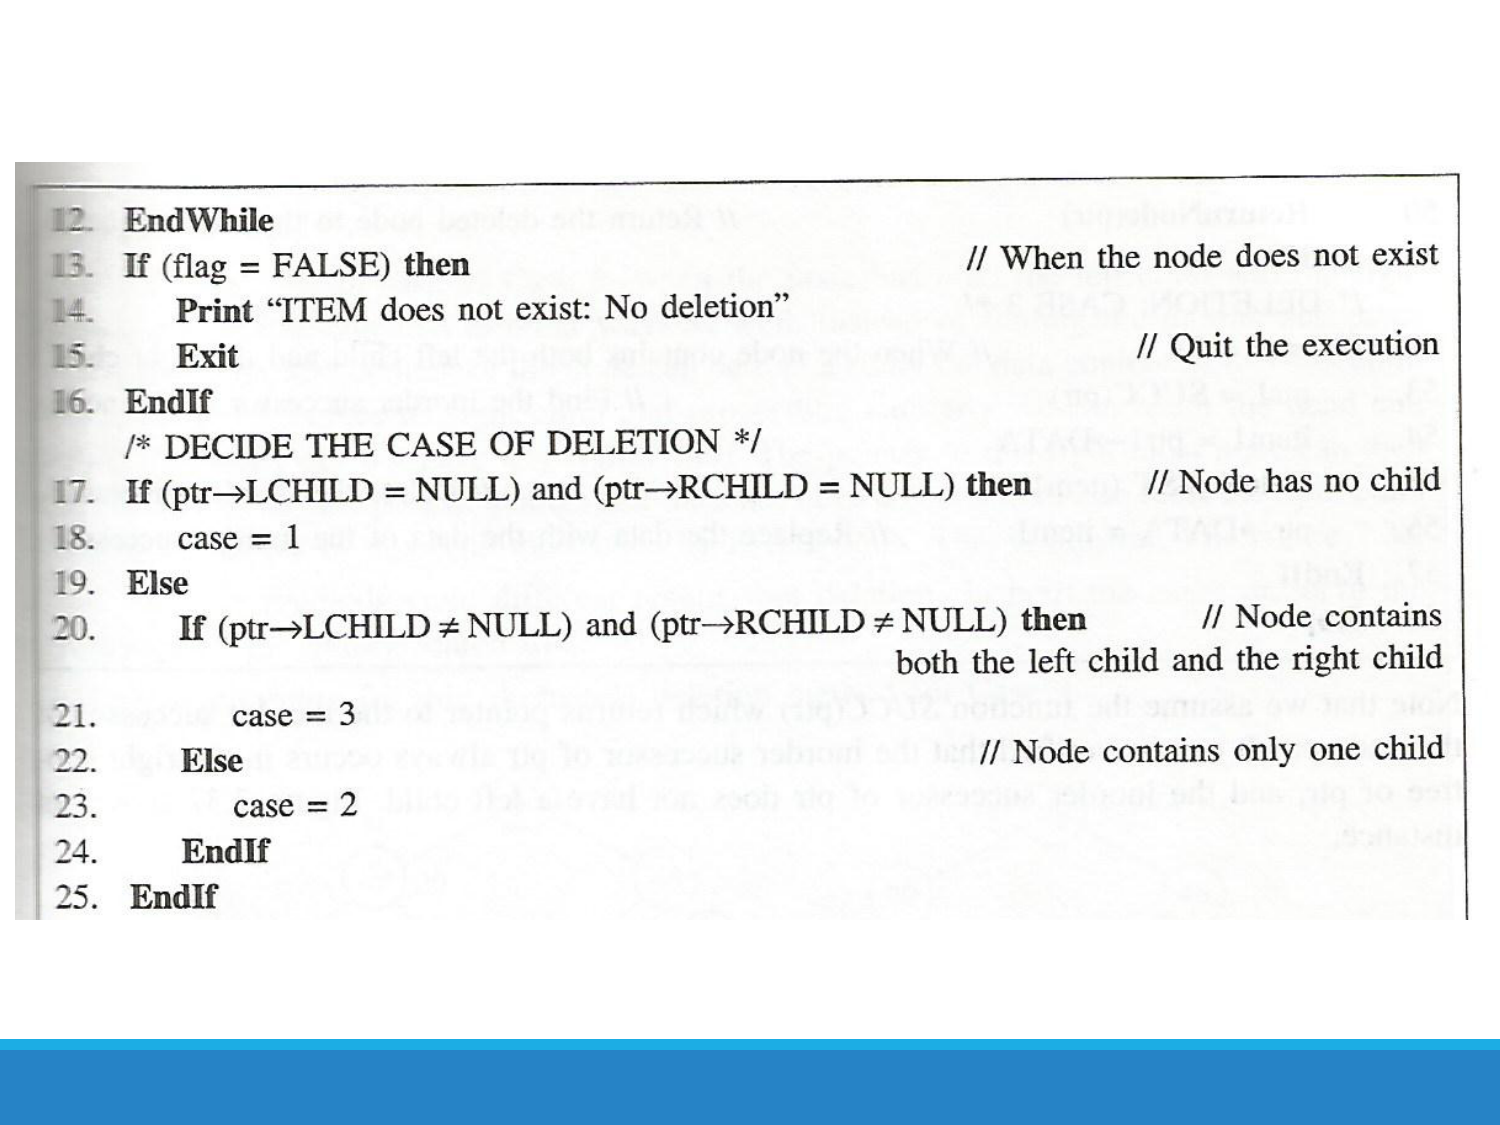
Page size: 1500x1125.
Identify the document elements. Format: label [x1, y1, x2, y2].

picture [15, 161, 1488, 920]
